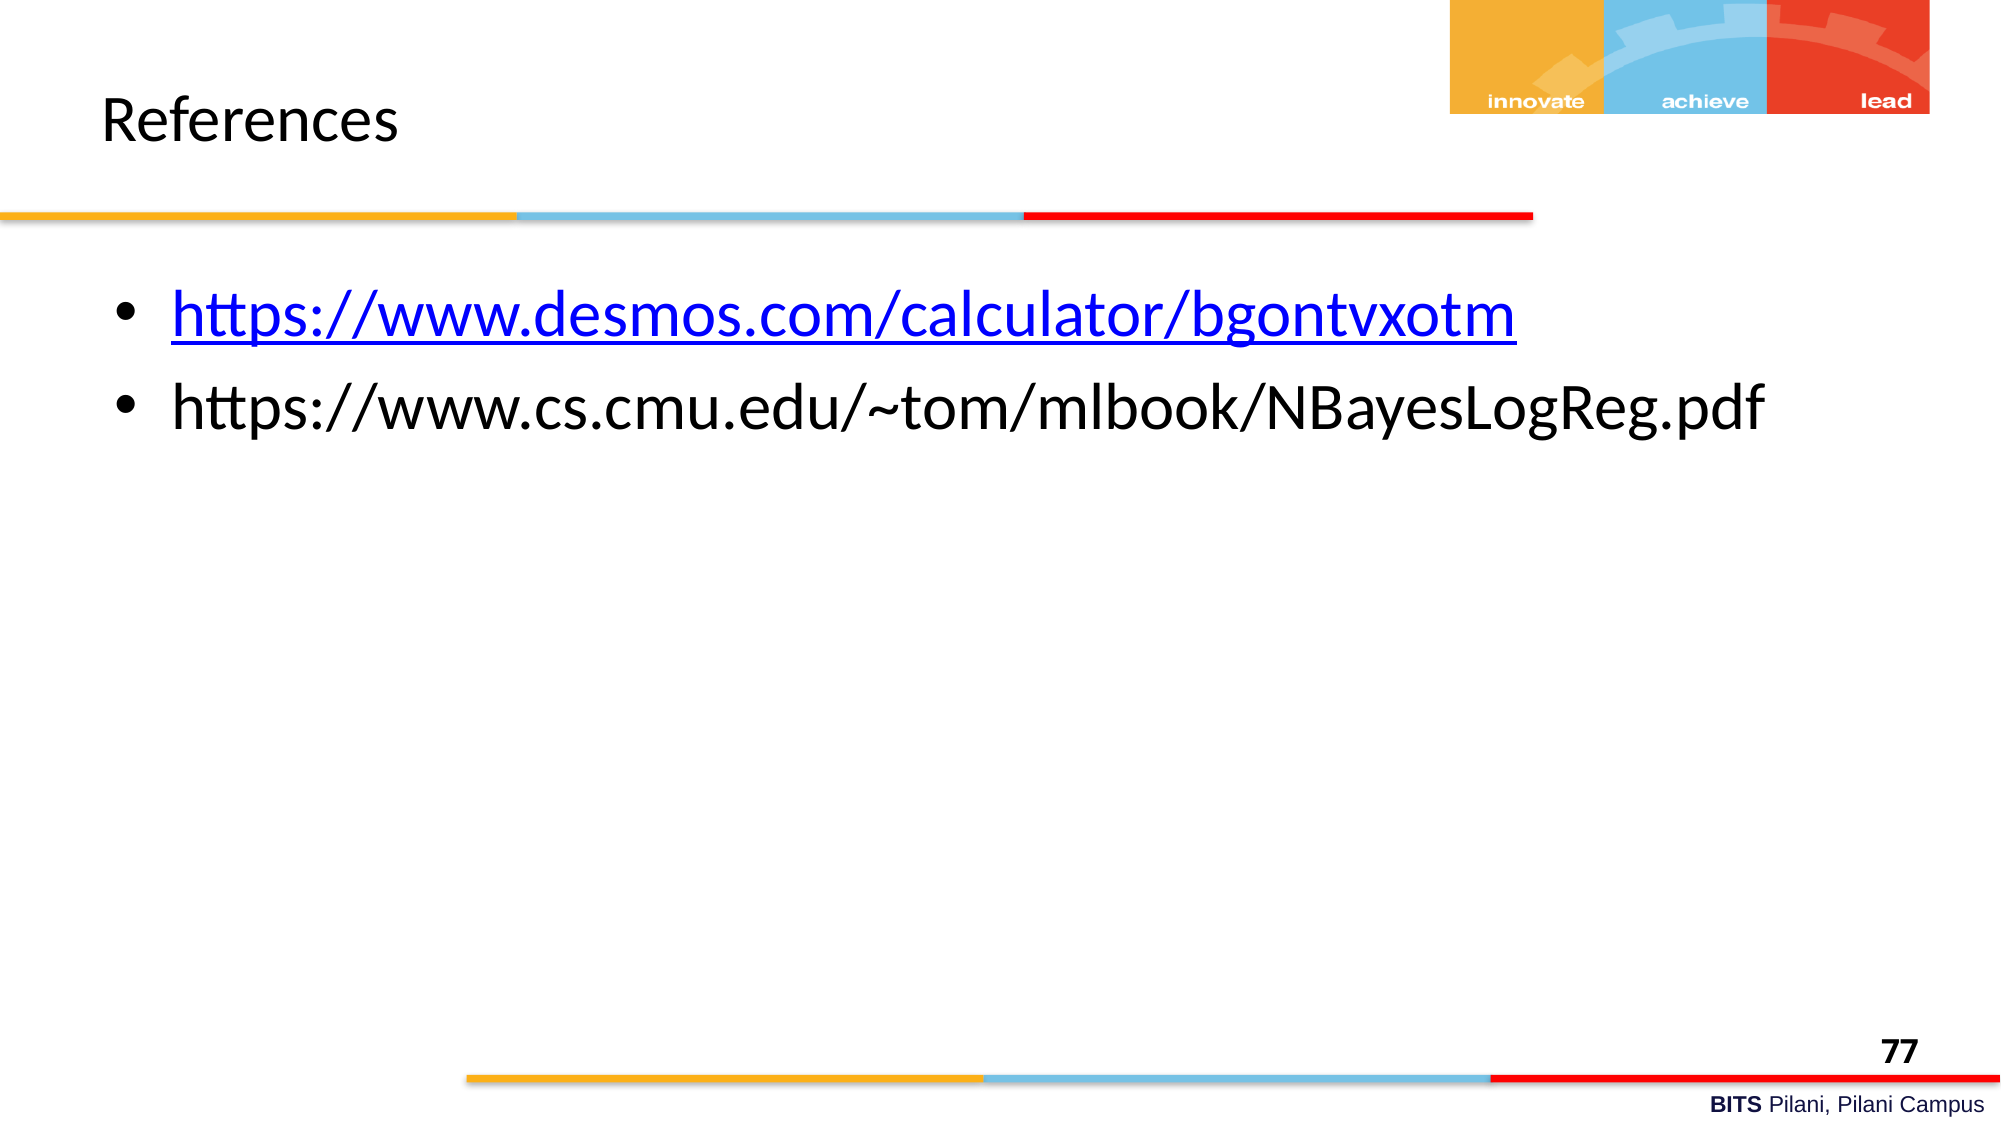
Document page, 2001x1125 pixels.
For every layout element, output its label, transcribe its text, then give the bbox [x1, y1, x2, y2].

picture [1449, 0, 1930, 114]
list https://www.desmos.com/calculator/bgontvxotm https://www.cs.cmu.edu/~tom/mlbook/NBayesLogReg.pdf [99, 262, 1900, 1005]
slide_number 77 [1866, 1023, 2000, 1072]
title References [86, 45, 1426, 185]
